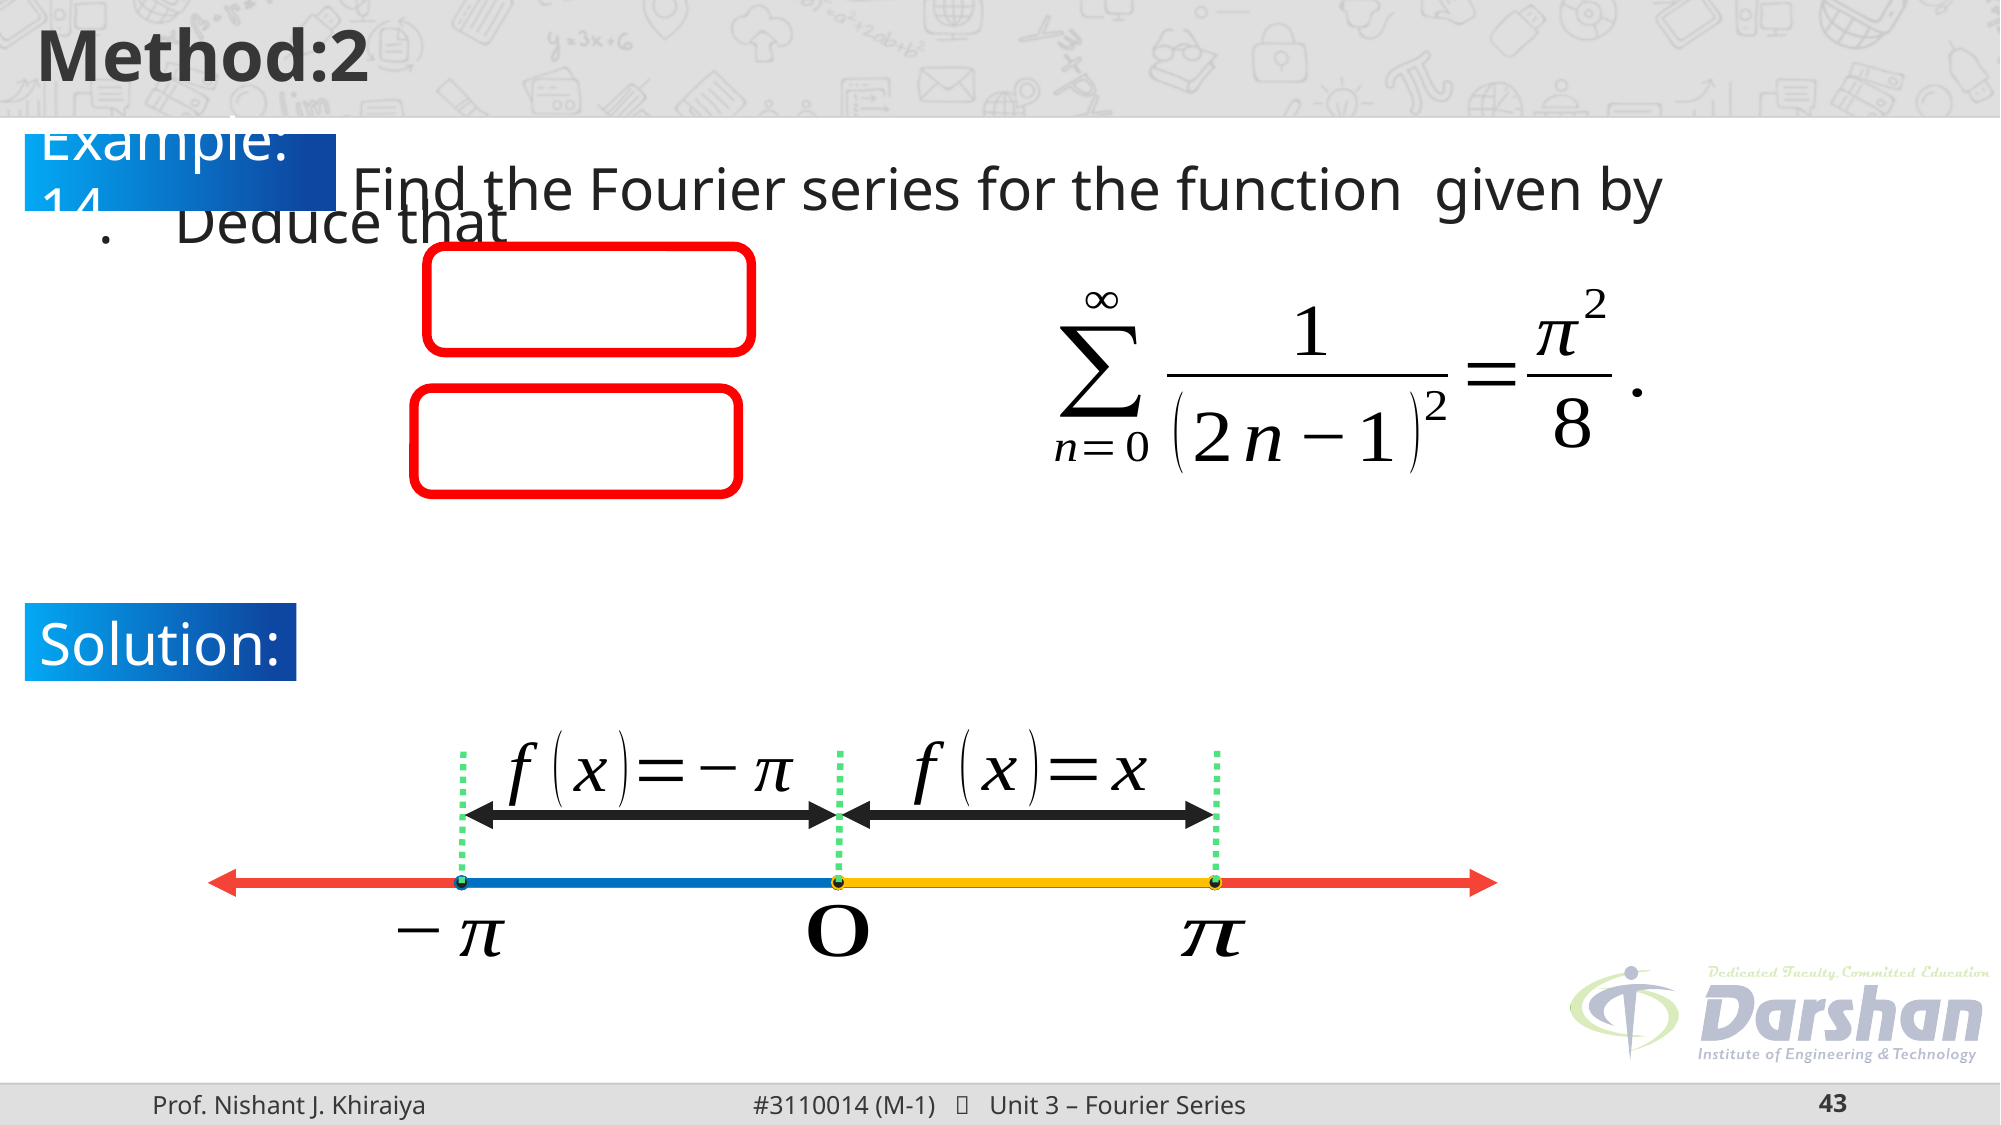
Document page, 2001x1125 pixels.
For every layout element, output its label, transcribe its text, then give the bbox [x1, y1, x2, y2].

text_box [425, 245, 753, 354]
text_box [412, 387, 740, 496]
title Method:2 [0, 0, 2000, 117]
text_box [831, 876, 1222, 889]
text_box Solution: [24, 603, 297, 681]
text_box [455, 876, 845, 890]
text_box Example:14 [24, 134, 336, 211]
